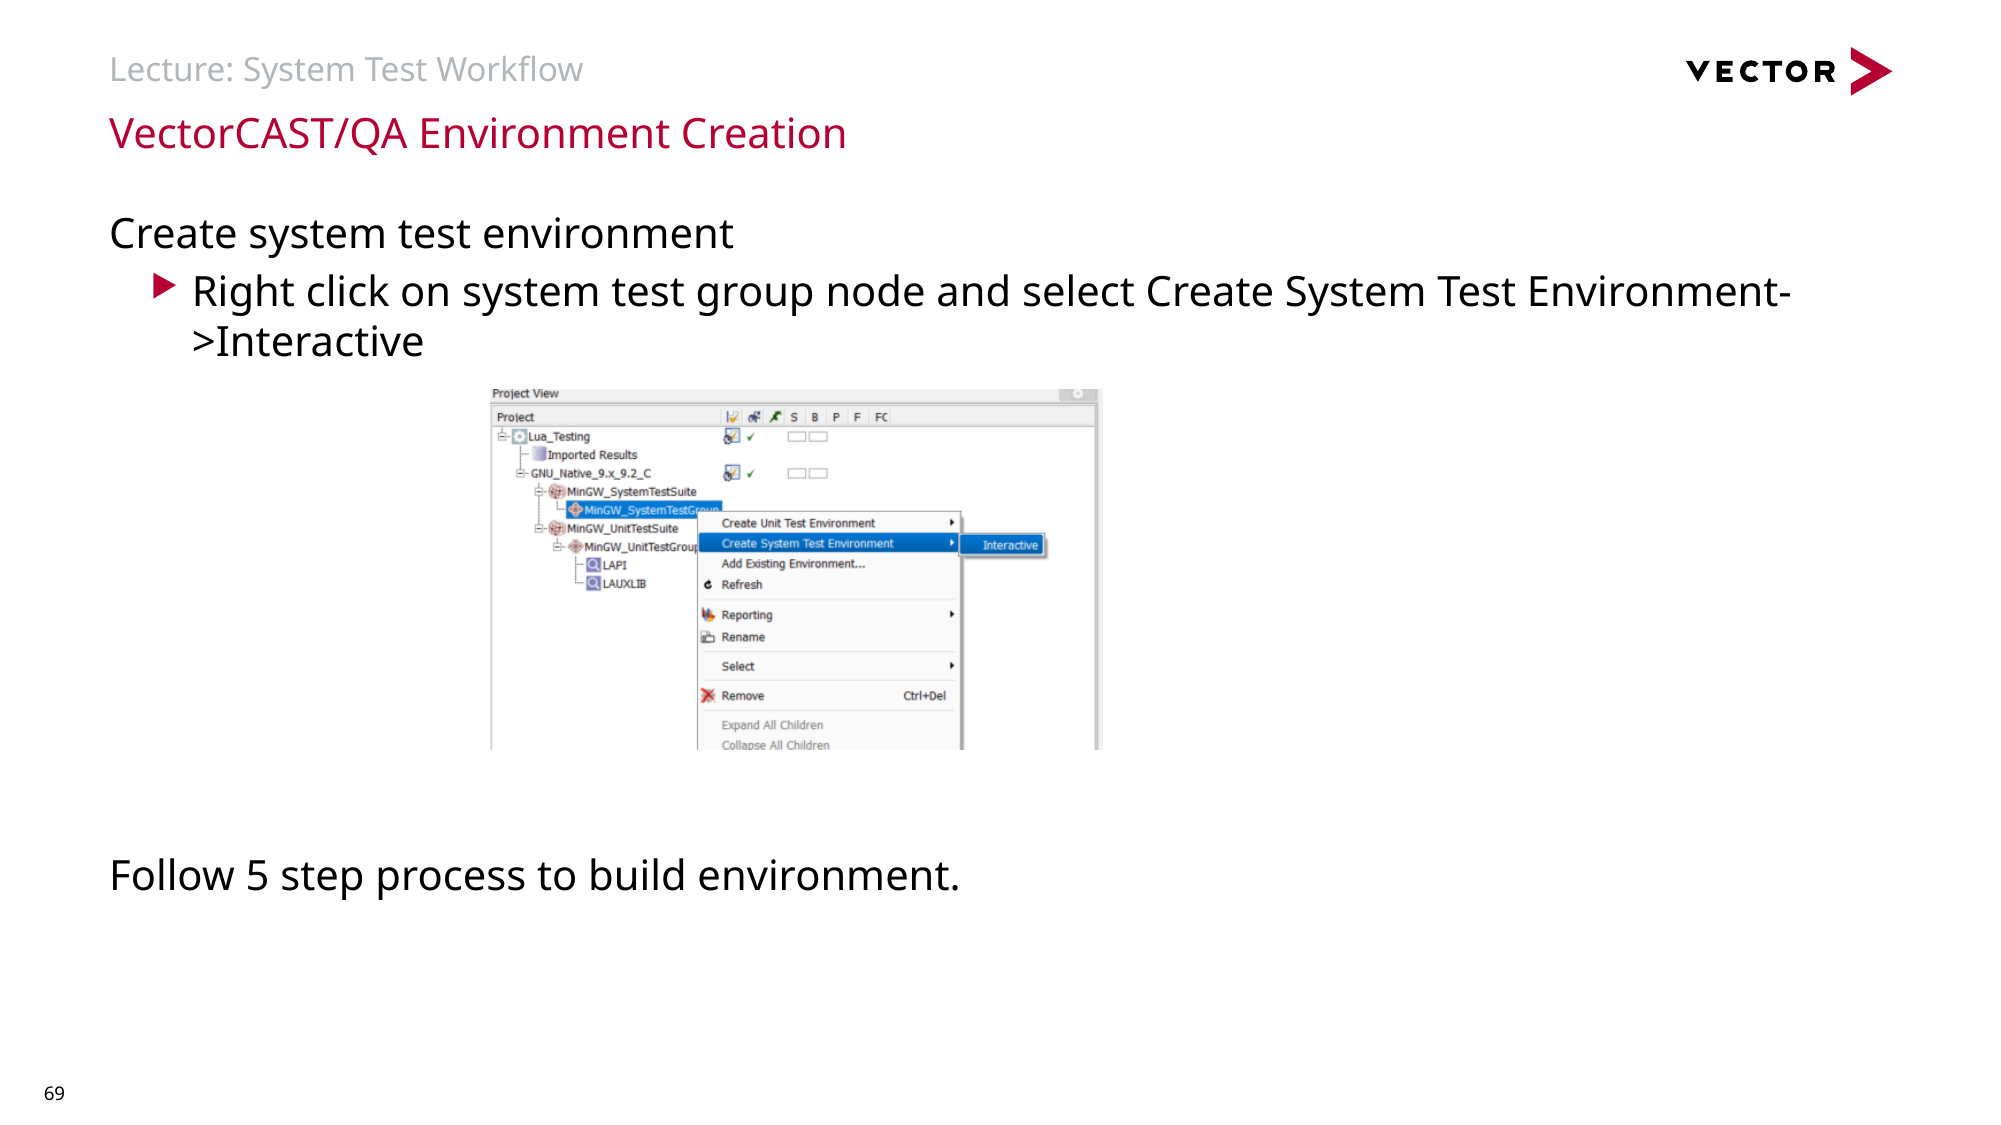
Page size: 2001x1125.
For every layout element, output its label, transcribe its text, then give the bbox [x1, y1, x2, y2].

picture [490, 389, 1103, 750]
list Create system test environment Right click on system test group node and select Create System Test Environment->Interactive Follow 5 step process to build environment. [109, 206, 1893, 1063]
list VectorCAST/QA Environment Creation [109, 103, 1577, 157]
title Lecture: System Test Workflow [109, 41, 1577, 89]
